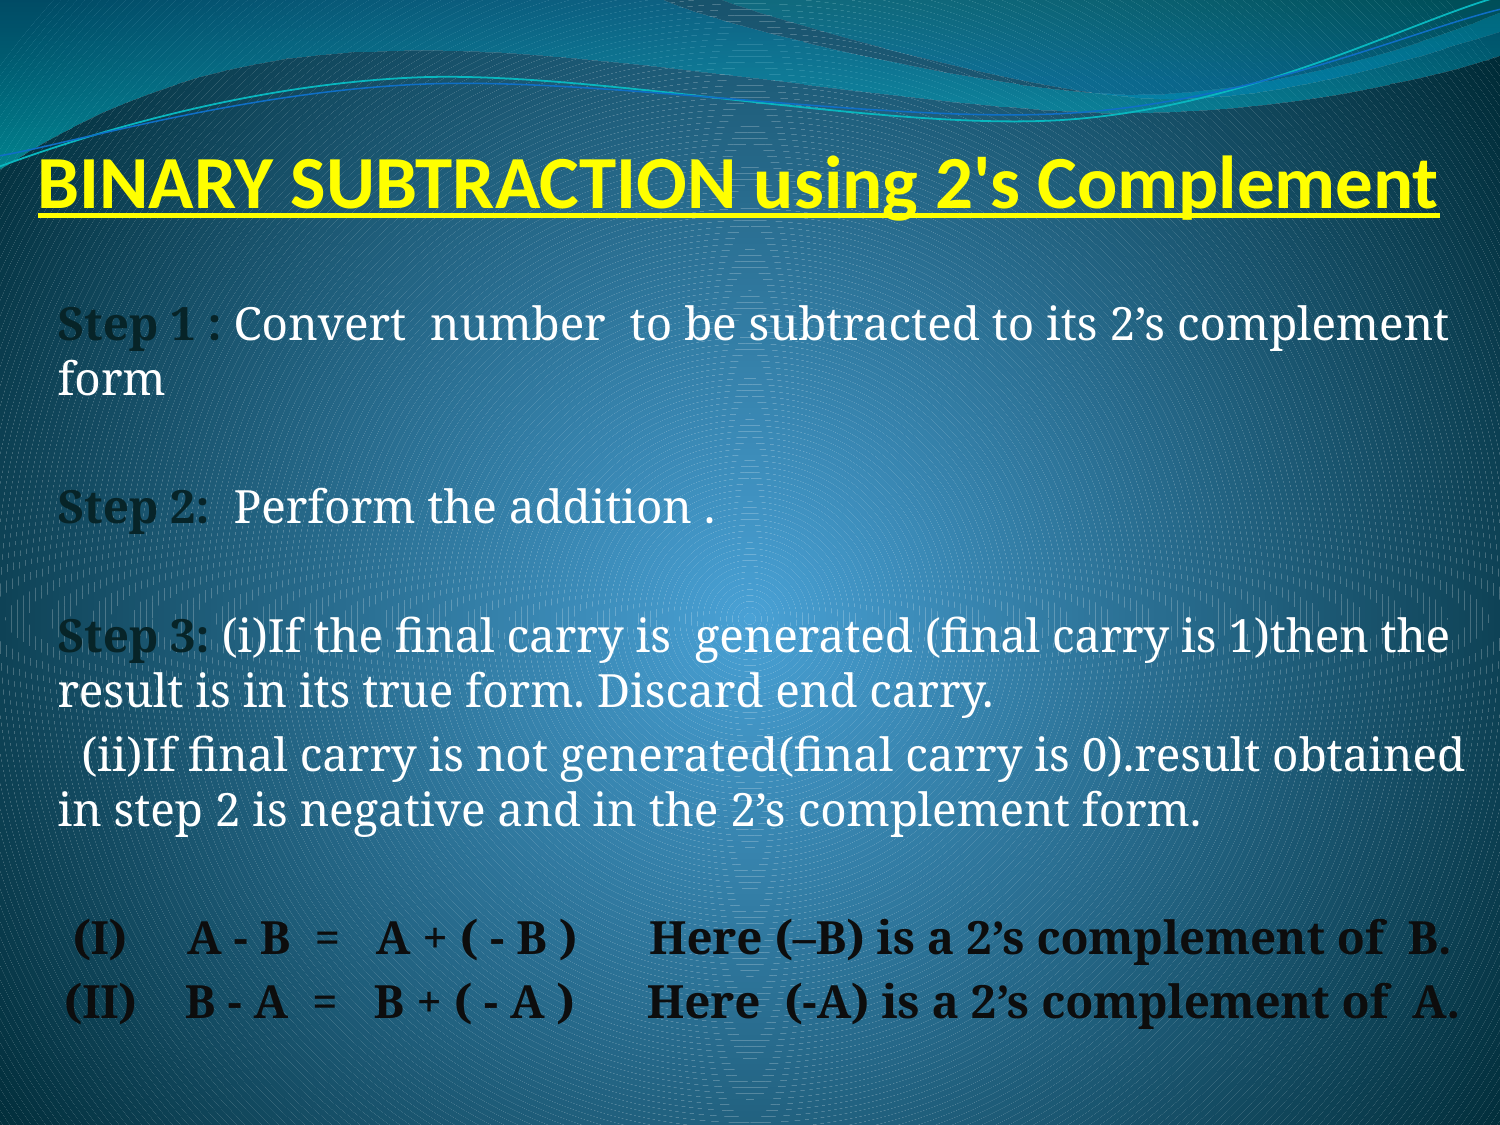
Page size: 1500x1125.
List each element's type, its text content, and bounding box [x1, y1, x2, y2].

title BINARY SUBTRACTION using 2's Complement [37, 62, 1463, 224]
list Step 1 : Convert number to be subtracted to its 2’s complement form Step 2: Perform the addition . Step 3: (i)If the final carry is generated (final carry is 1)then the result is in its true form. Discard end carry. (ii)If final carry is not generated(final carry is 0).result obtained in step 2 is negative and in the 2’s complement form. (I) A - B = A + ( - B ) Here (–B) is a 2’s complement of B. (II) B - A = B + ( - A ) Here (-A) is a 2’s complement of A. [50, 287, 1475, 1075]
